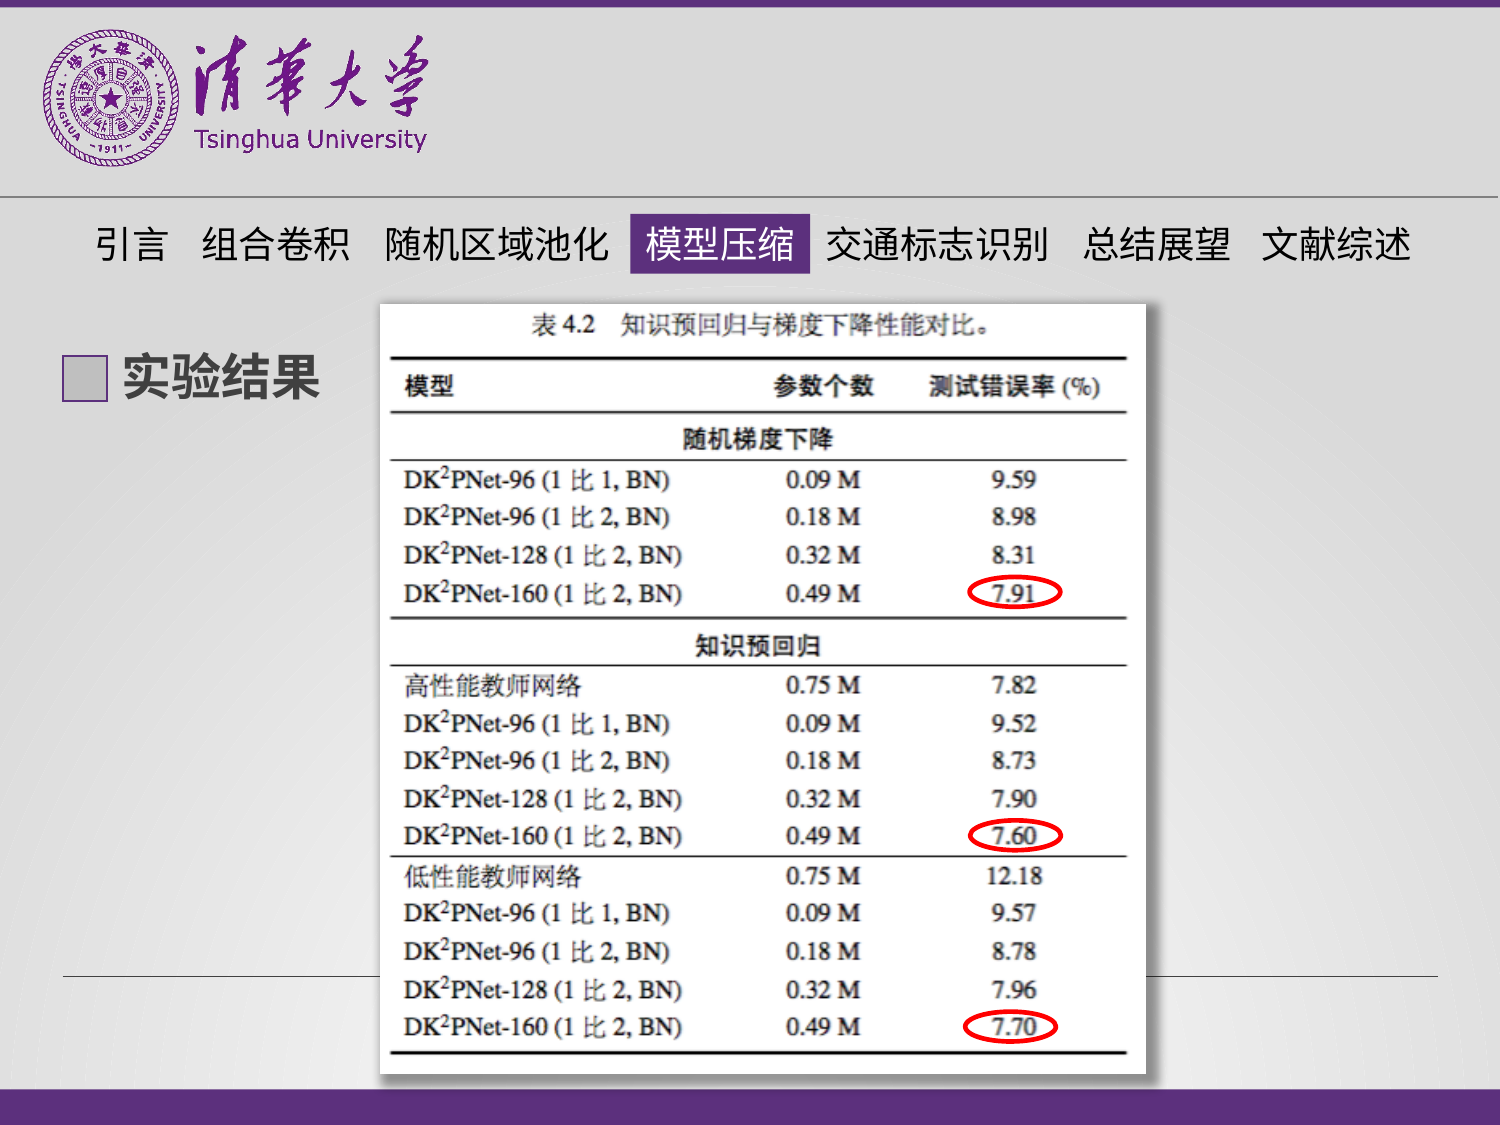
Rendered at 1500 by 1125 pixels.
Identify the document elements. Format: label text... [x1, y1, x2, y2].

text_box [62, 355, 108, 402]
text_box 引言 [79, 213, 185, 274]
text_box 交通标志识别 [810, 213, 1065, 274]
picture [0, 0, 471, 196]
text_box 随机区域池化 [369, 213, 625, 274]
text_box 实验结果 [107, 337, 373, 413]
text_box [471, 0, 1500, 8]
text_box 模型压缩 [630, 213, 810, 274]
text_box 文献综述 [1246, 213, 1427, 274]
text_box [0, 1088, 1500, 1125]
text_box 组合卷积 [186, 213, 367, 274]
picture [380, 304, 1146, 1074]
text_box 总结展望 [1067, 213, 1246, 274]
